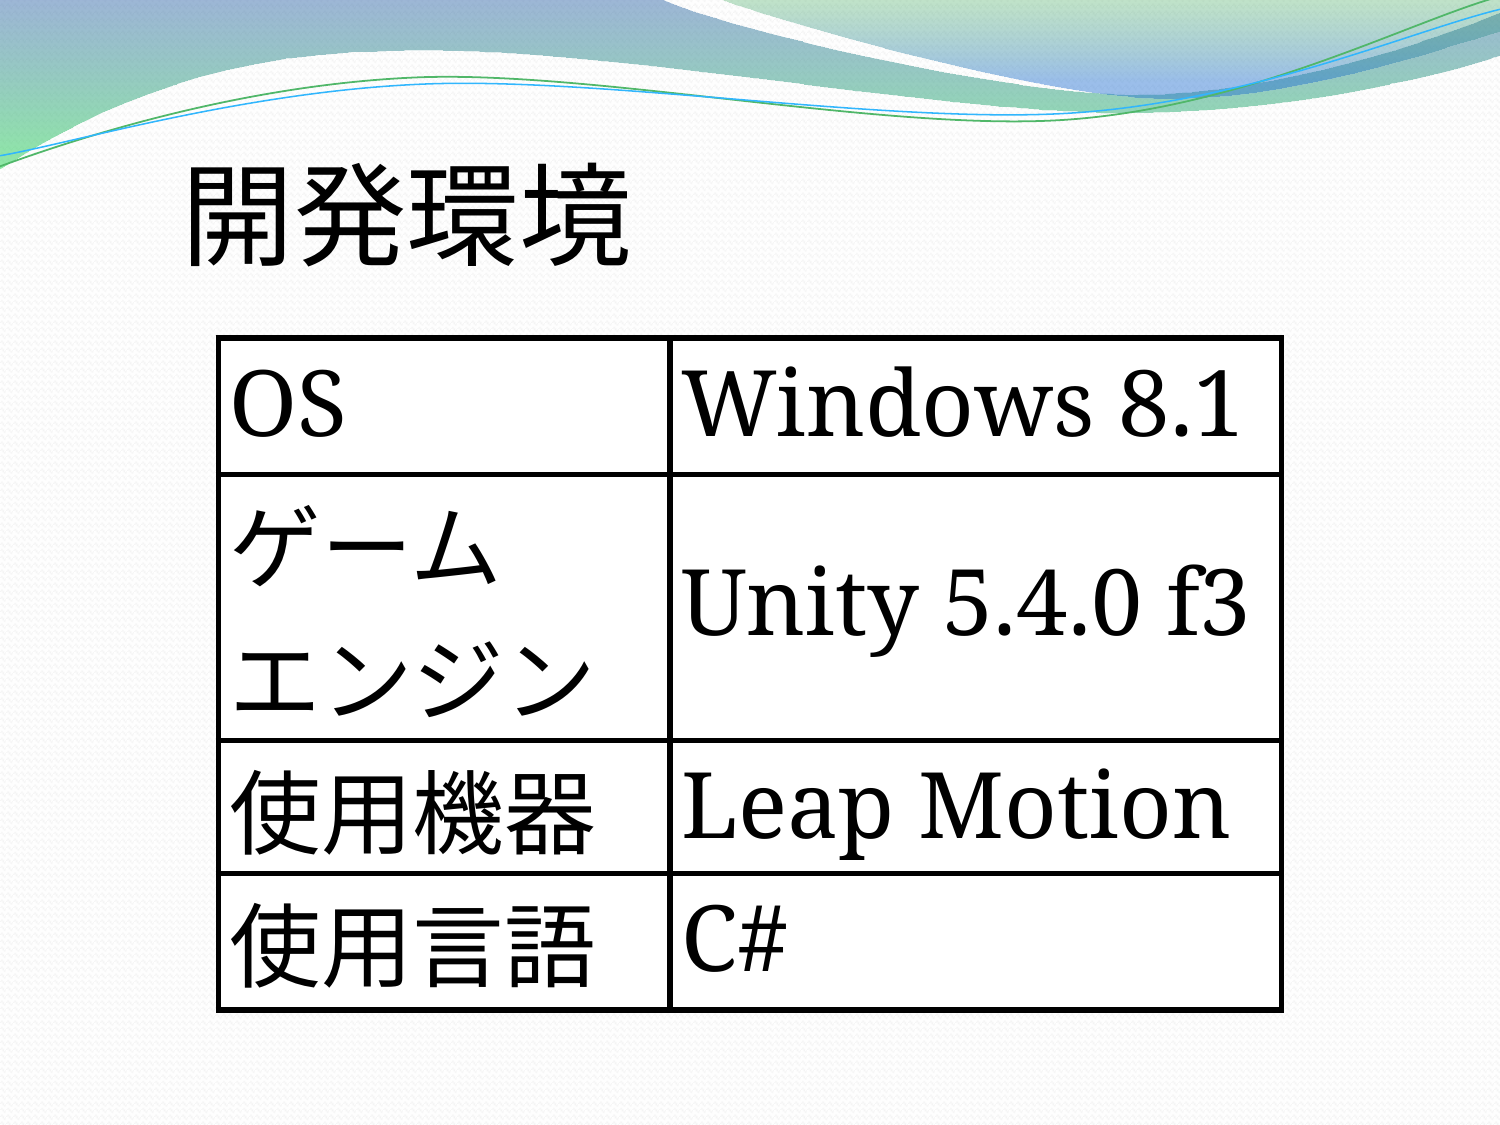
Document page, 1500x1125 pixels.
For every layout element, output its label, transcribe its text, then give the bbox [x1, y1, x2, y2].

table_cell C# [673, 876, 1279, 1007]
table_cell Leap Motion [673, 743, 1279, 871]
table_cell 使用言語 [221, 876, 667, 1007]
table_cell Unity 5.4.0 f3 [673, 477, 1279, 738]
table_header OS [221, 341, 667, 472]
table_cell 使用機器 [221, 743, 667, 871]
list 開発環境 [100, 137, 1424, 1000]
table_cell ゲーム エンジン [221, 477, 667, 738]
table_header Windows 8.1 [673, 341, 1279, 472]
